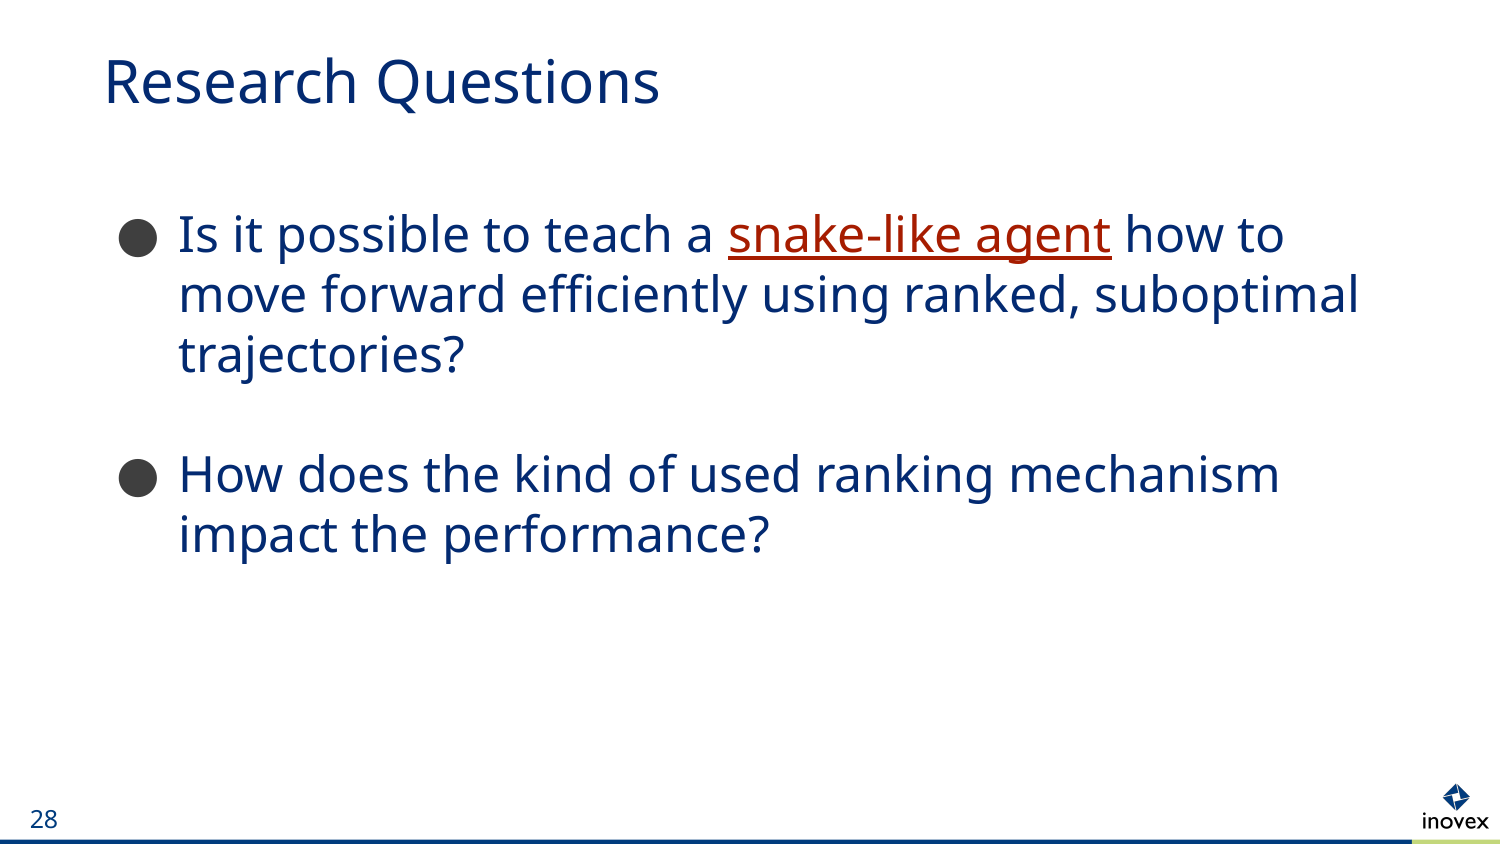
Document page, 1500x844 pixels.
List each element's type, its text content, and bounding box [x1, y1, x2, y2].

picture [1414, 764, 1498, 844]
slide_number ‹#› [0, 799, 88, 842]
list Is it possible to teach a snake-like agent how to move forward efficiently using ranked, suboptimal trajectories? How does the kind of used ranking mechanism impact the performance? [88, 194, 1412, 710]
title Research Questions [88, 32, 1412, 127]
